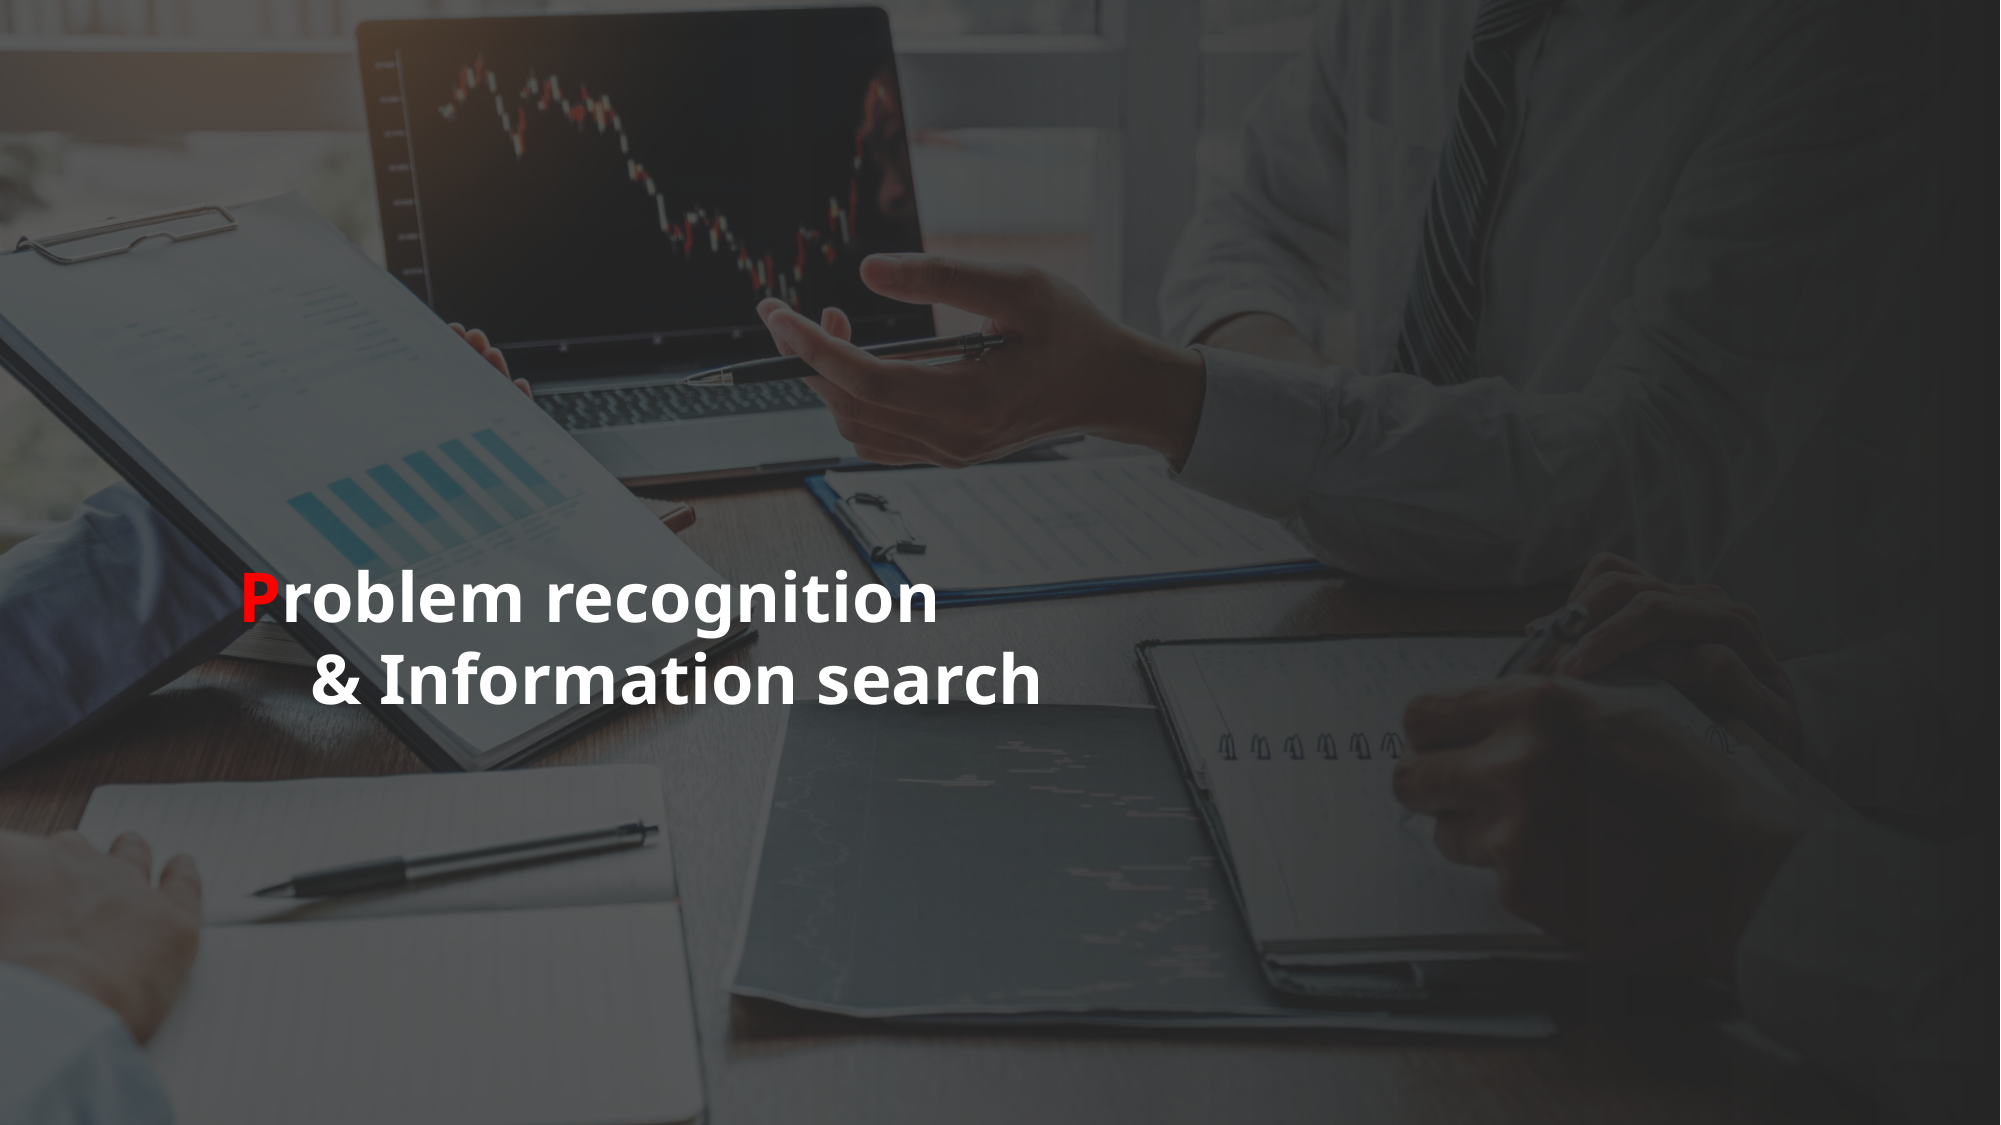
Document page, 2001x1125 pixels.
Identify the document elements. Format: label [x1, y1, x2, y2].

text_box [0, 0, 2000, 1125]
